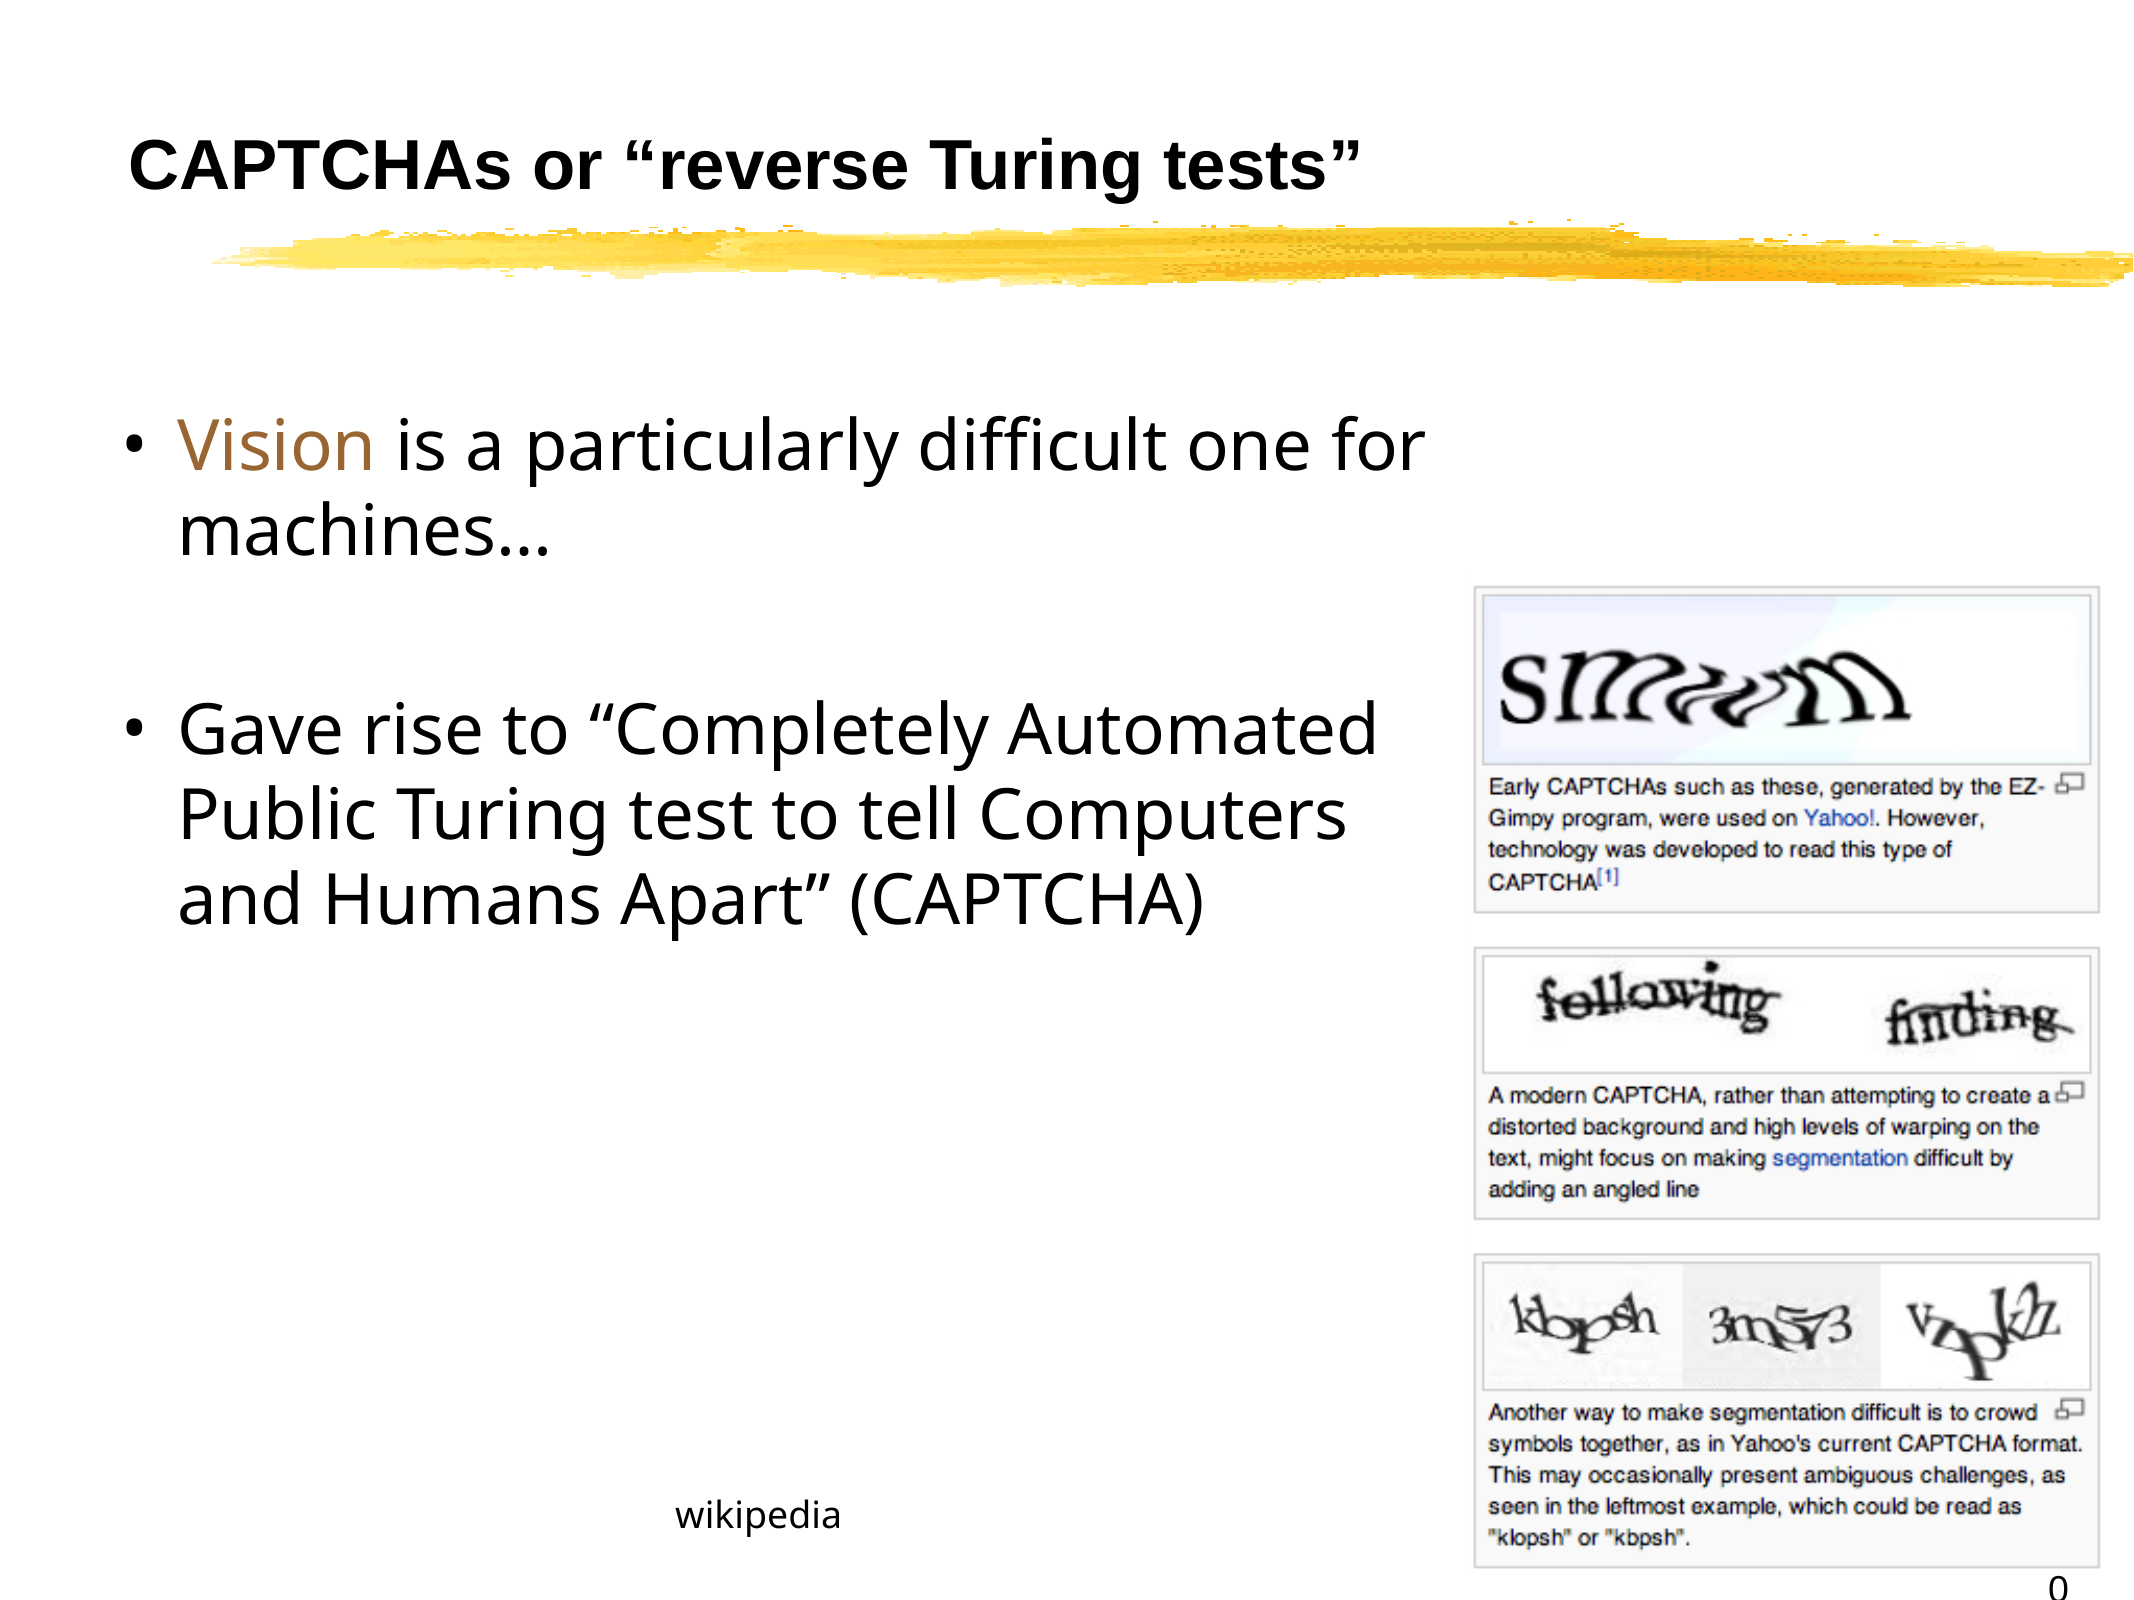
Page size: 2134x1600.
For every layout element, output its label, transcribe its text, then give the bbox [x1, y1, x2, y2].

title CAPTCHAs or “reverse Turing tests” [109, 0, 2014, 213]
list Vision is a particularly difficult one for machines… Gave rise to “Completely Automated Public Turing test to tell Computers and Humans Apart” (CAPTCHA) wikipedia [105, 301, 1468, 1600]
picture [212, 212, 2134, 303]
picture [1466, 574, 2113, 1576]
